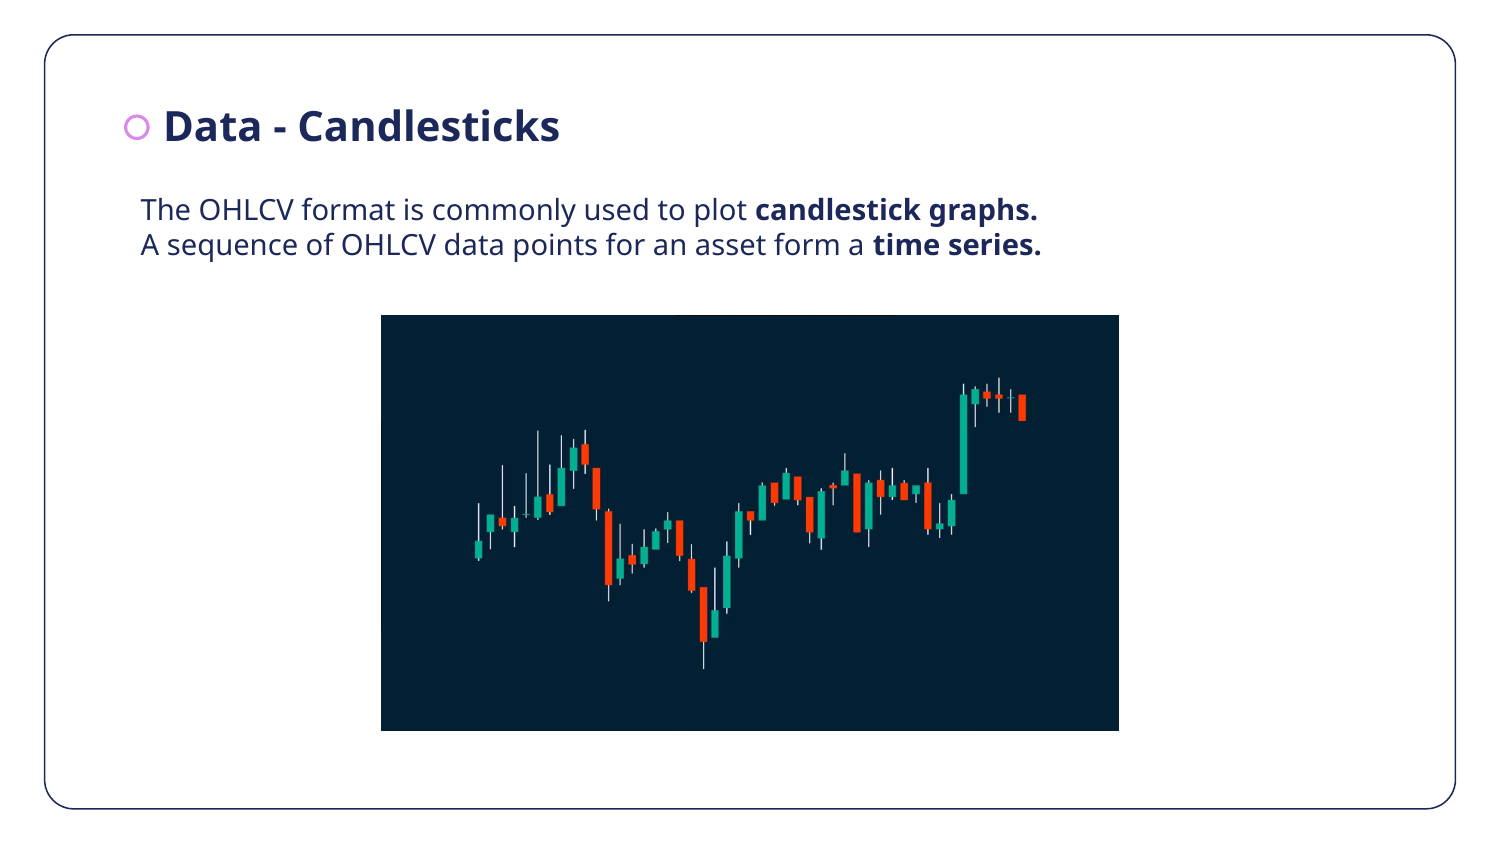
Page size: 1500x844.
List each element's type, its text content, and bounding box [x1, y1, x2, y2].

text_box [125, 116, 149, 139]
subtitle Data - Candlesticks [148, 89, 720, 165]
subtitle The OHLCV format is commonly used to plot candlestick graphs. A sequence of OHLCV data points for an asset form a time series. [125, 176, 1322, 592]
picture [381, 315, 1119, 731]
